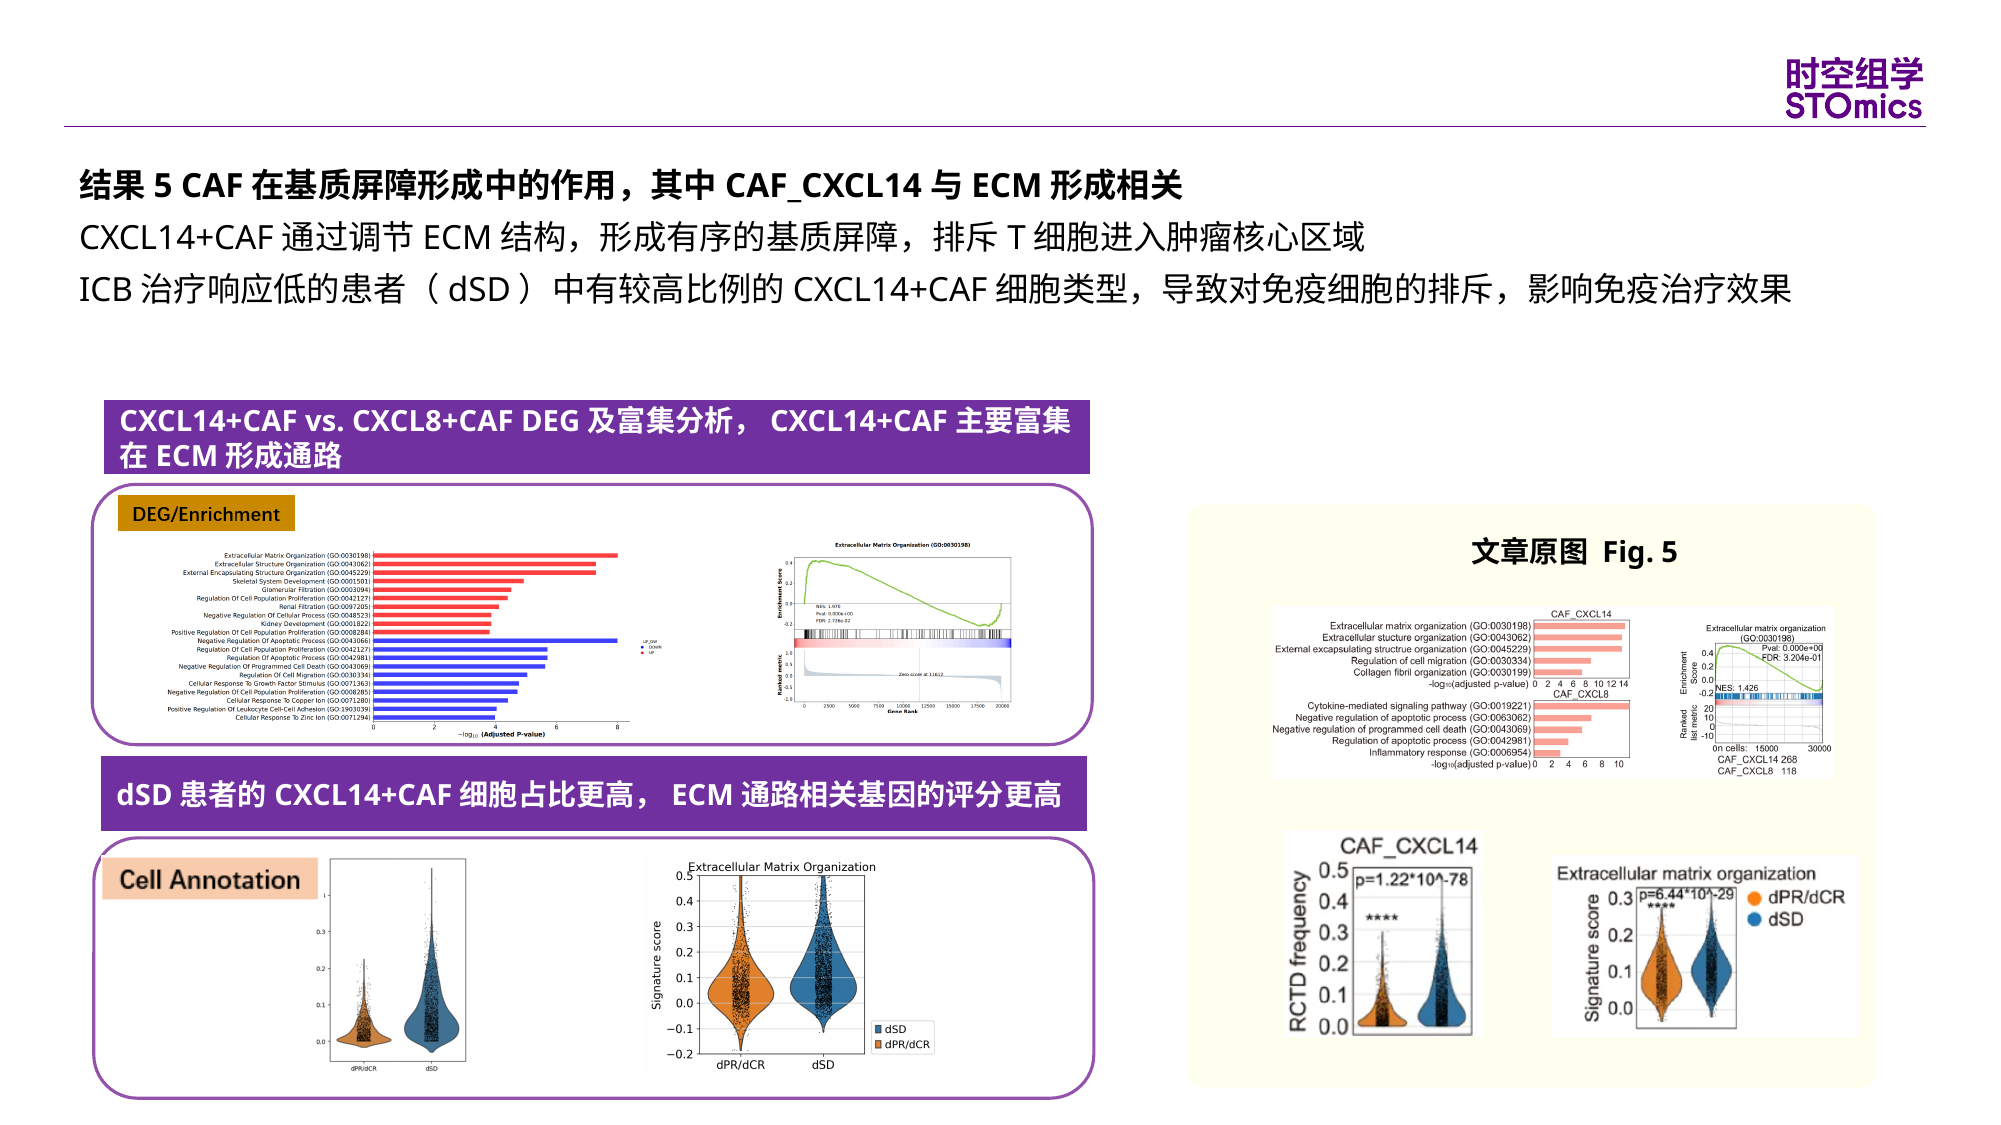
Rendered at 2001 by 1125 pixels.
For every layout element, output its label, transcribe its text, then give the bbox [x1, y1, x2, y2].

picture [166, 551, 662, 738]
picture [1778, 53, 1930, 124]
picture [1271, 606, 1834, 779]
picture [101, 855, 471, 1073]
text_box [1187, 502, 1877, 1090]
text_box CXCL14+CAF vs. CXCL8+CAF DEG及富集分析，CXCL14+CAF主要富集在ECM形成通路 [104, 400, 1090, 474]
text_box 结果5 CAF在基质屏障形成中的作用，其中CAF_CXCL14与ECM形成相关 CXCL14+CAF通过调节ECM结构，形成有序的基质屏障，排斥T细胞进入肿瘤核心区域 ICB治疗响应低的患者（dSD）中有较高比例的CXCL14+CAF细胞类型，导致对免疫细胞的排斥，影响免疫治疗效果 [64, 144, 1902, 316]
picture [118, 493, 296, 534]
text_box [92, 836, 1095, 1100]
text_box [91, 483, 1094, 746]
text_box 文章原图 Fig. 5 [1456, 525, 1700, 576]
picture [777, 541, 1012, 713]
text_box dSD患者的CXCL14+CAF细胞占比更高，ECM通路相关基因的评分更高 [101, 756, 1087, 831]
picture [644, 855, 939, 1073]
picture [1552, 855, 1859, 1037]
picture [1284, 830, 1484, 1037]
